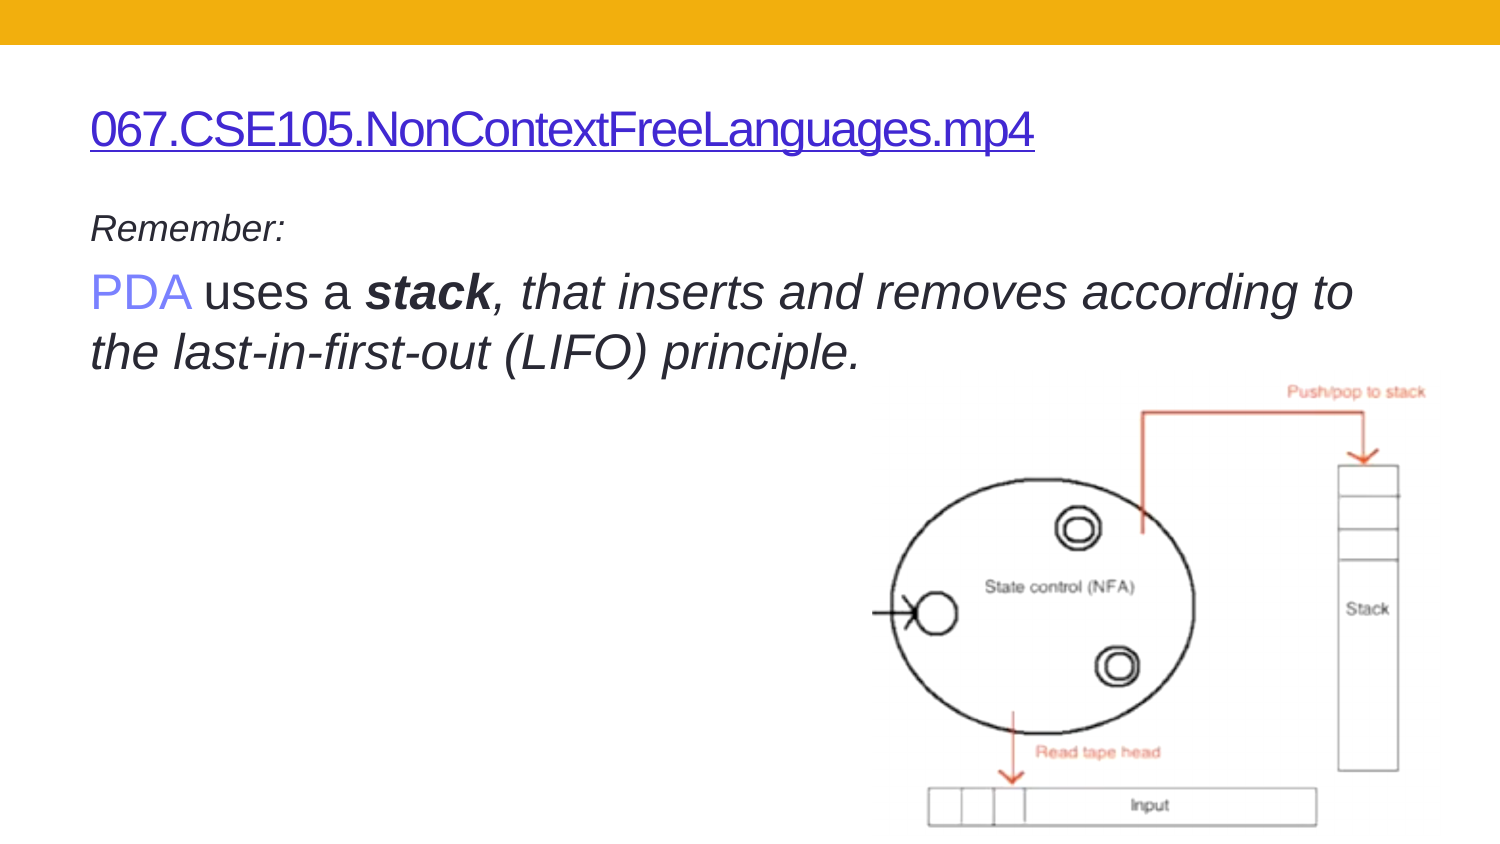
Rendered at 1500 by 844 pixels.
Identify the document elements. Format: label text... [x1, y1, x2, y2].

list Remember: PDA uses a stack, that inserts and removes according to the last-in-first-out (LIFO) principle. [75, 196, 1425, 779]
picture [872, 369, 1441, 837]
title 067.CSE105.NonContextFreeLanguages.mp4 [75, 65, 1425, 188]
